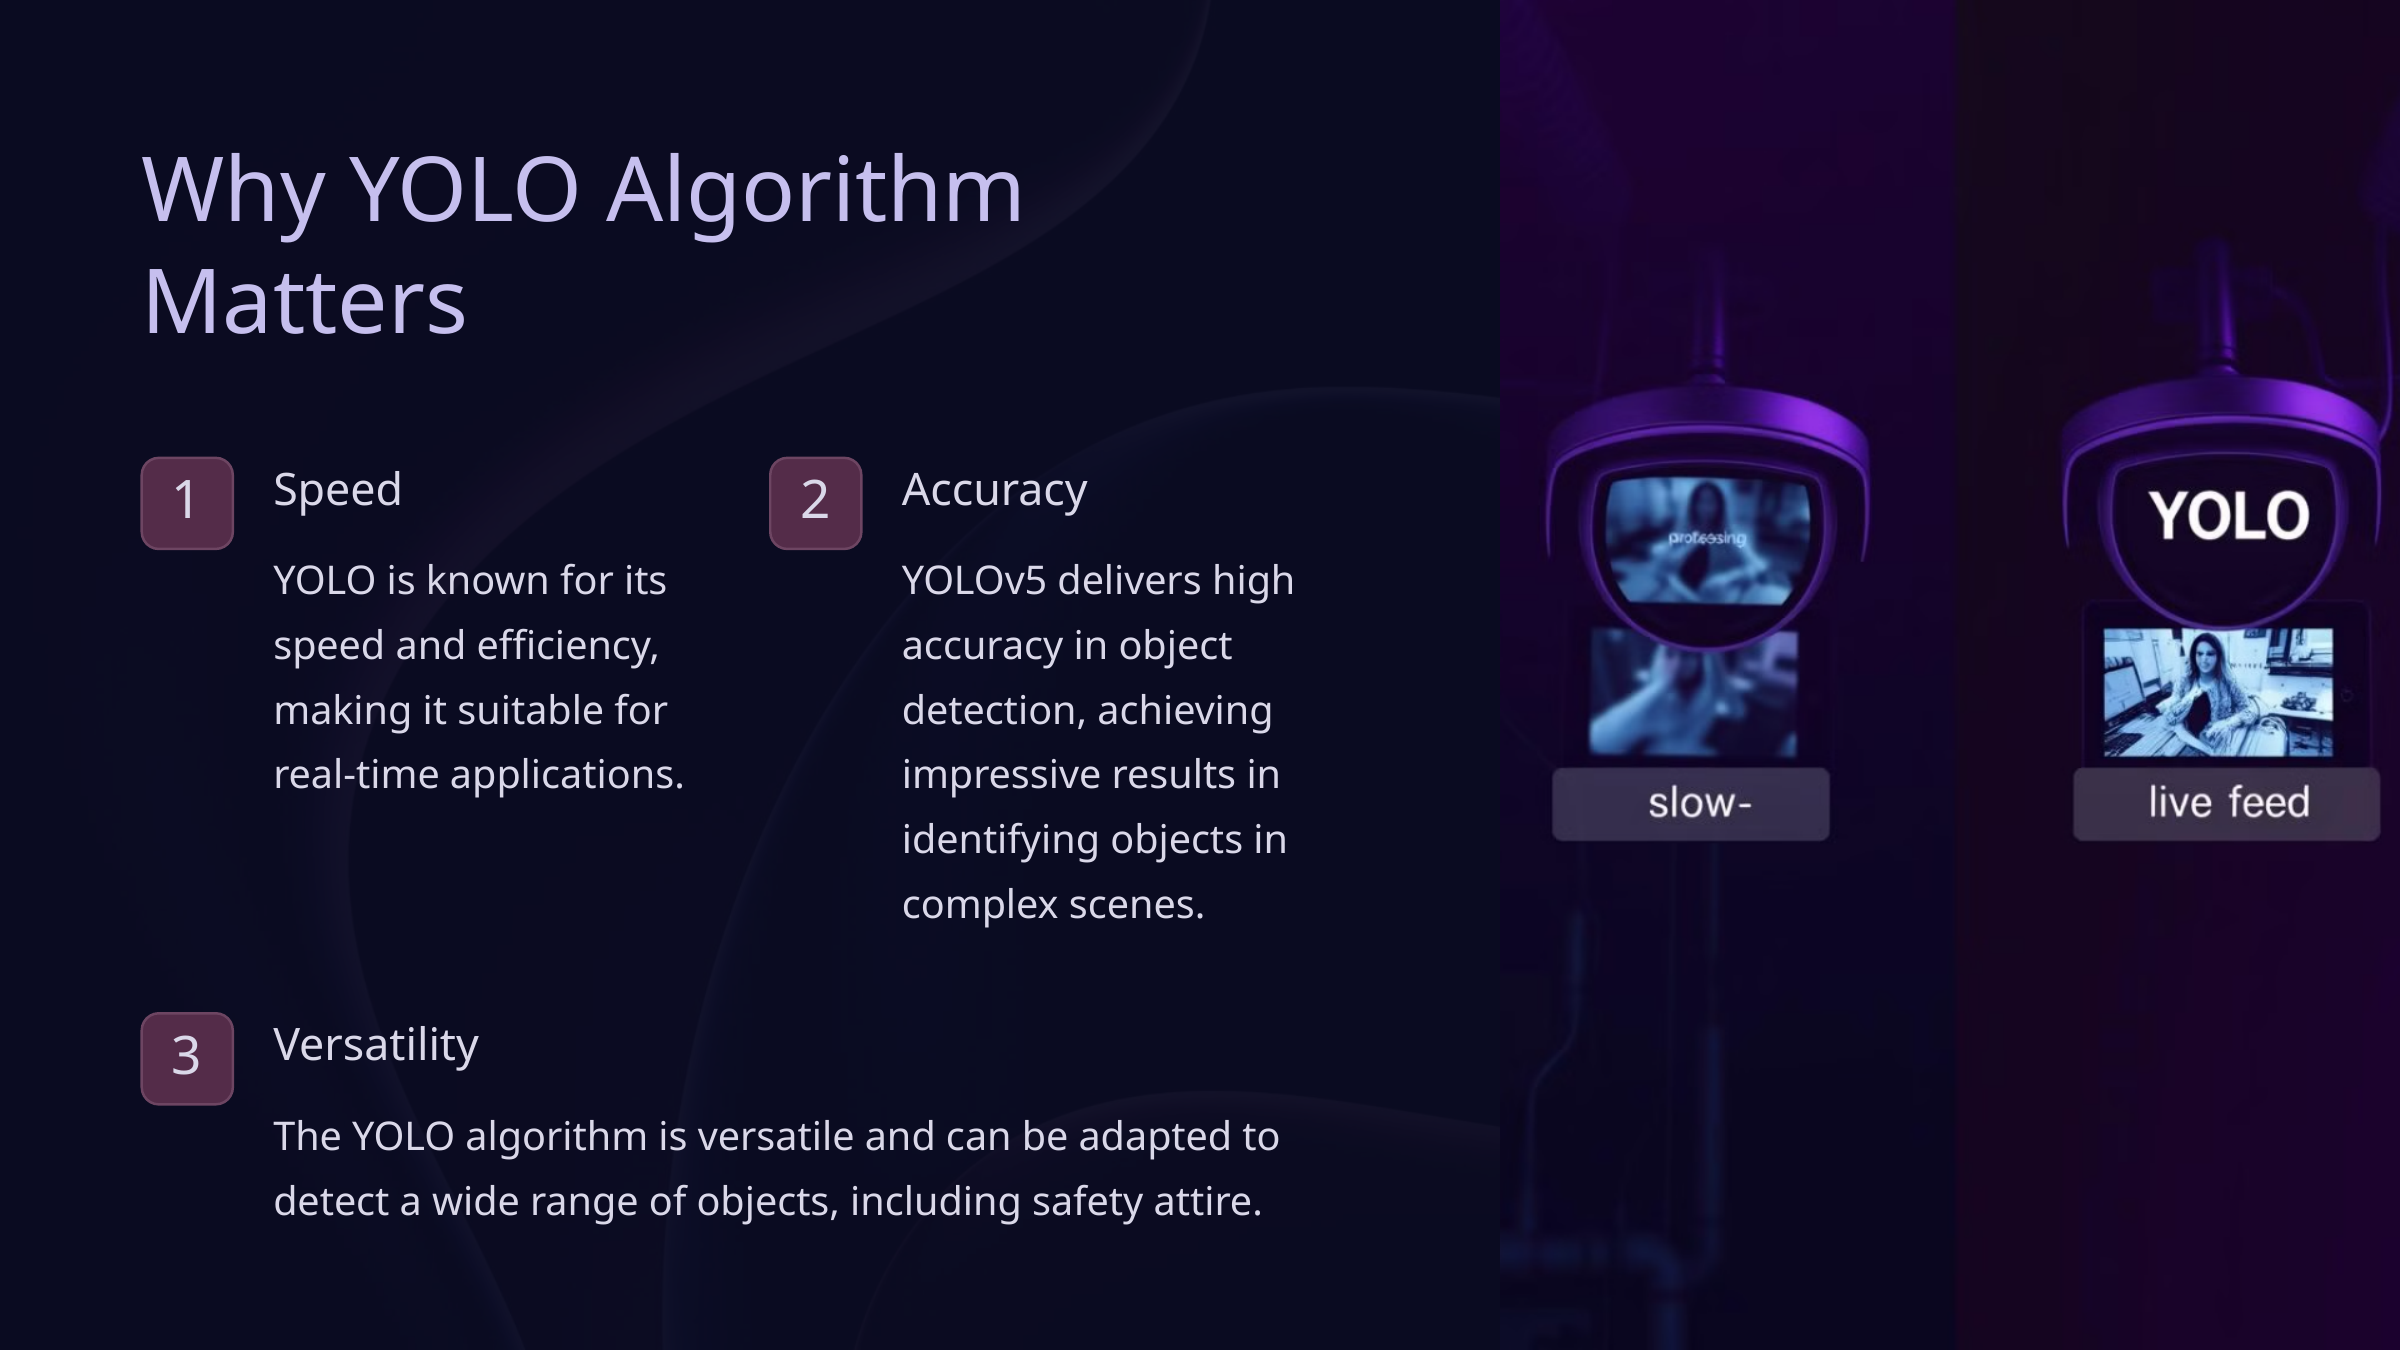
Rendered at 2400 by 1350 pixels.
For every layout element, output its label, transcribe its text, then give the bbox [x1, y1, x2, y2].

text_box Speed [273, 457, 724, 515]
text_box 3 [171, 1031, 203, 1086]
text_box [141, 1013, 233, 1105]
text_box YOLO is known for its speed and efficiency, making it suitable for real-time applications. [273, 538, 730, 798]
text_box YOLOv5 delivers high accuracy in object detection, achieving impressive results in identifying objects in complex scenes. [901, 538, 1359, 928]
text_box Versatility [273, 1013, 724, 1070]
text_box [770, 457, 862, 549]
text_box The YOLO algorithm is versatile and can be adapted to detect a wide range of objects, including safety attire. [273, 1093, 1359, 1224]
text_box Accuracy [901, 457, 1352, 515]
text_box 2 [800, 476, 832, 531]
text_box [141, 457, 233, 549]
text_box Why YOLO Algorithm Matters [141, 126, 1359, 352]
picture [1499, 0, 2400, 1350]
text_box 1 [177, 476, 198, 531]
